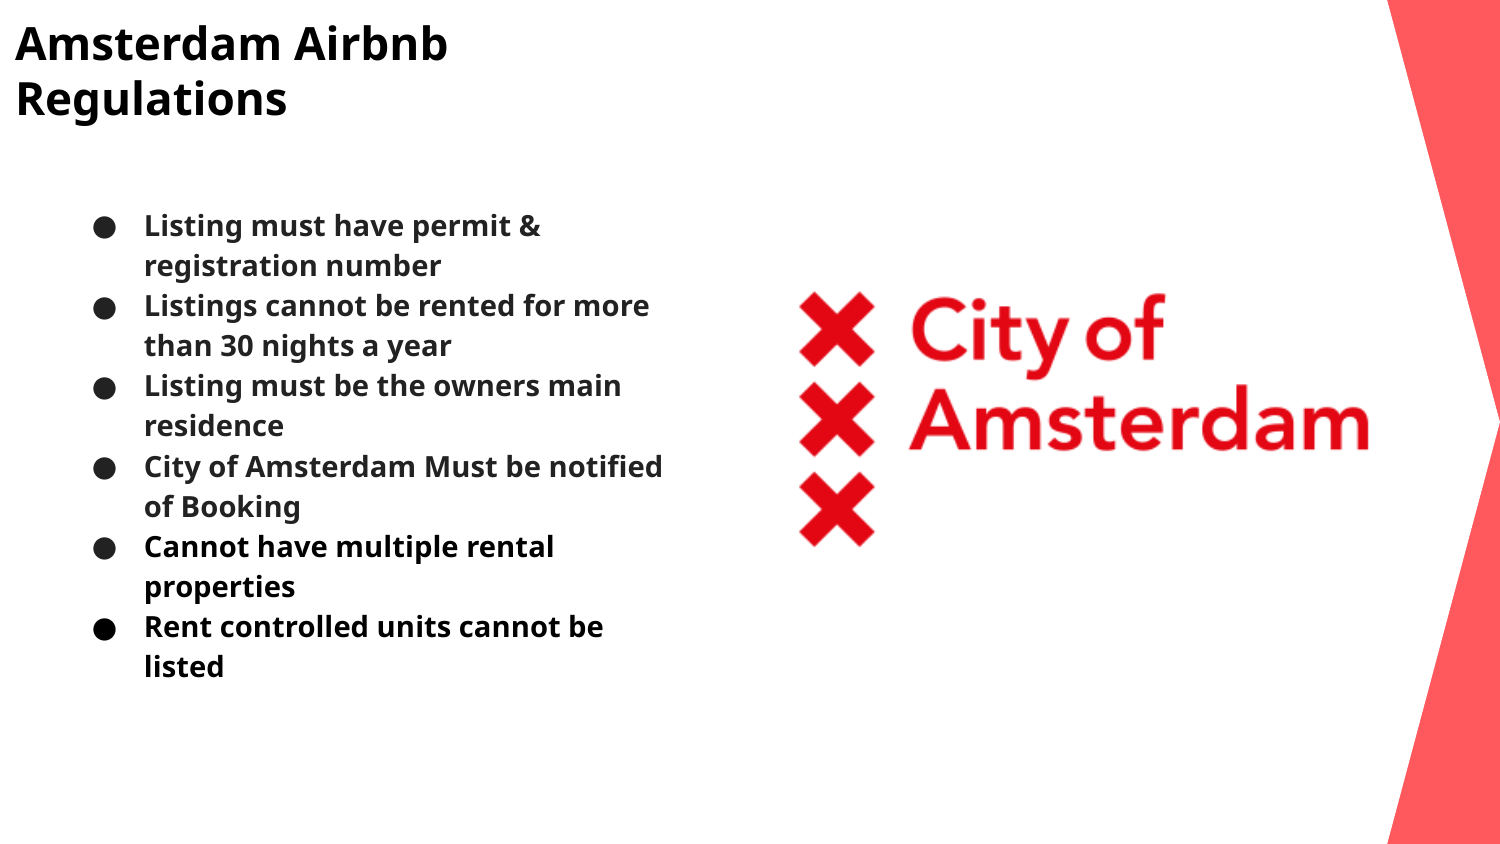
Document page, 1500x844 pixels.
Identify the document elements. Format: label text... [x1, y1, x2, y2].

text_box Listing must have permit & registration number Listings cannot be rented for more than 30 nights a year Listing must be the owners main residence City of Amsterdam Must be notified of Booking Cannot have multiple rental properties Rent controlled units cannot be listed [53, 156, 683, 687]
picture [759, 97, 1409, 747]
title Amsterdam Airbnb Regulations [0, 0, 737, 94]
